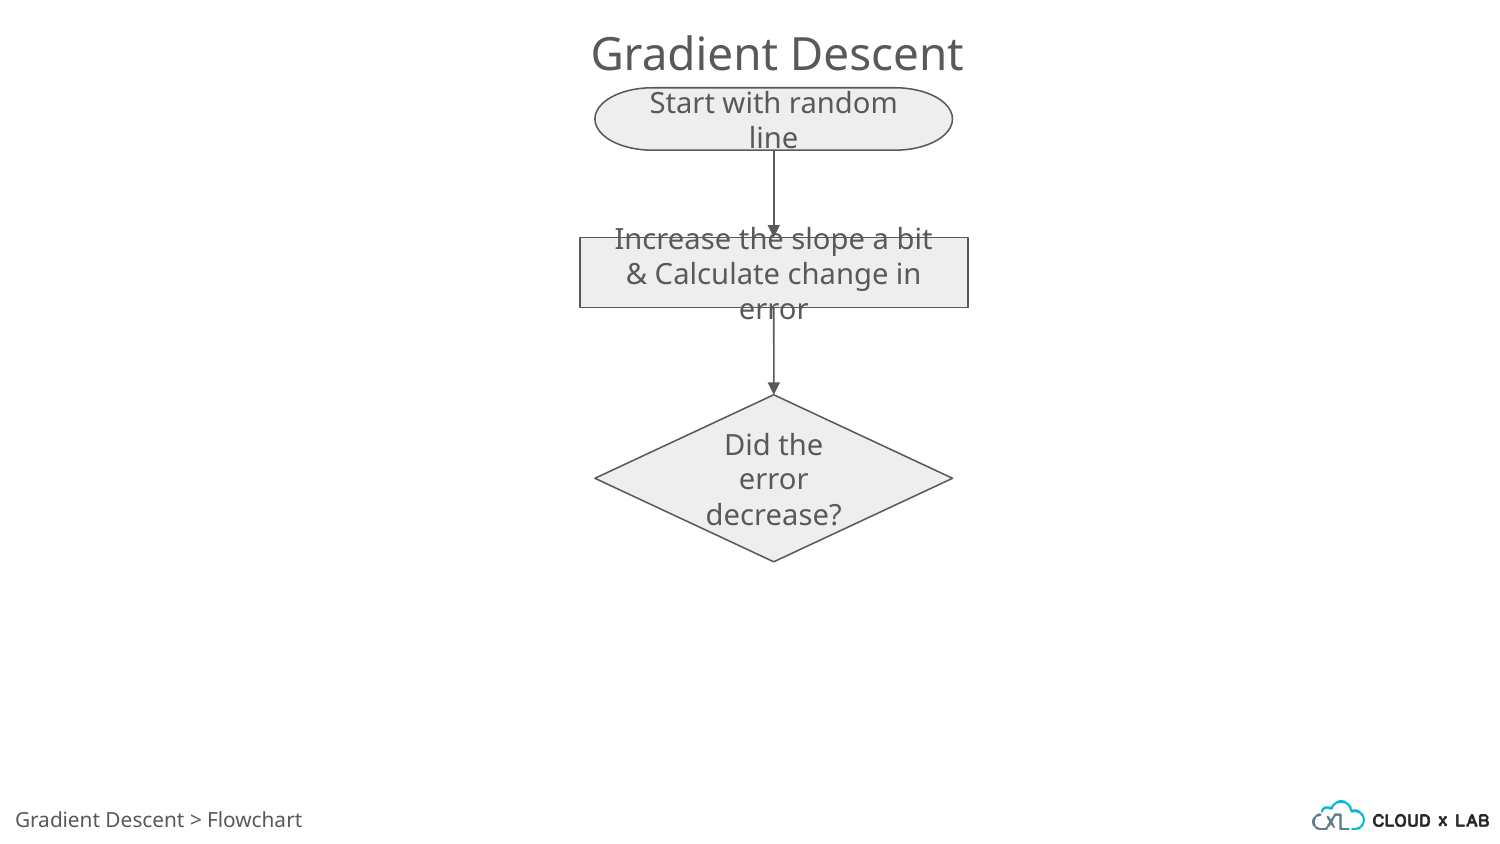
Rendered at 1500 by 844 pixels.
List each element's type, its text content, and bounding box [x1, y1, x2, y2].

text_box Start with random line [594, 87, 953, 151]
text_box Gradient Descent > Flowchart [0, 796, 326, 842]
text_box Increase the slope a bit & Calculate change in error [579, 237, 968, 308]
text_box Did the error decrease? [594, 396, 953, 562]
text_box Gradient Descent [146, 0, 1409, 87]
picture [1312, 800, 1490, 830]
